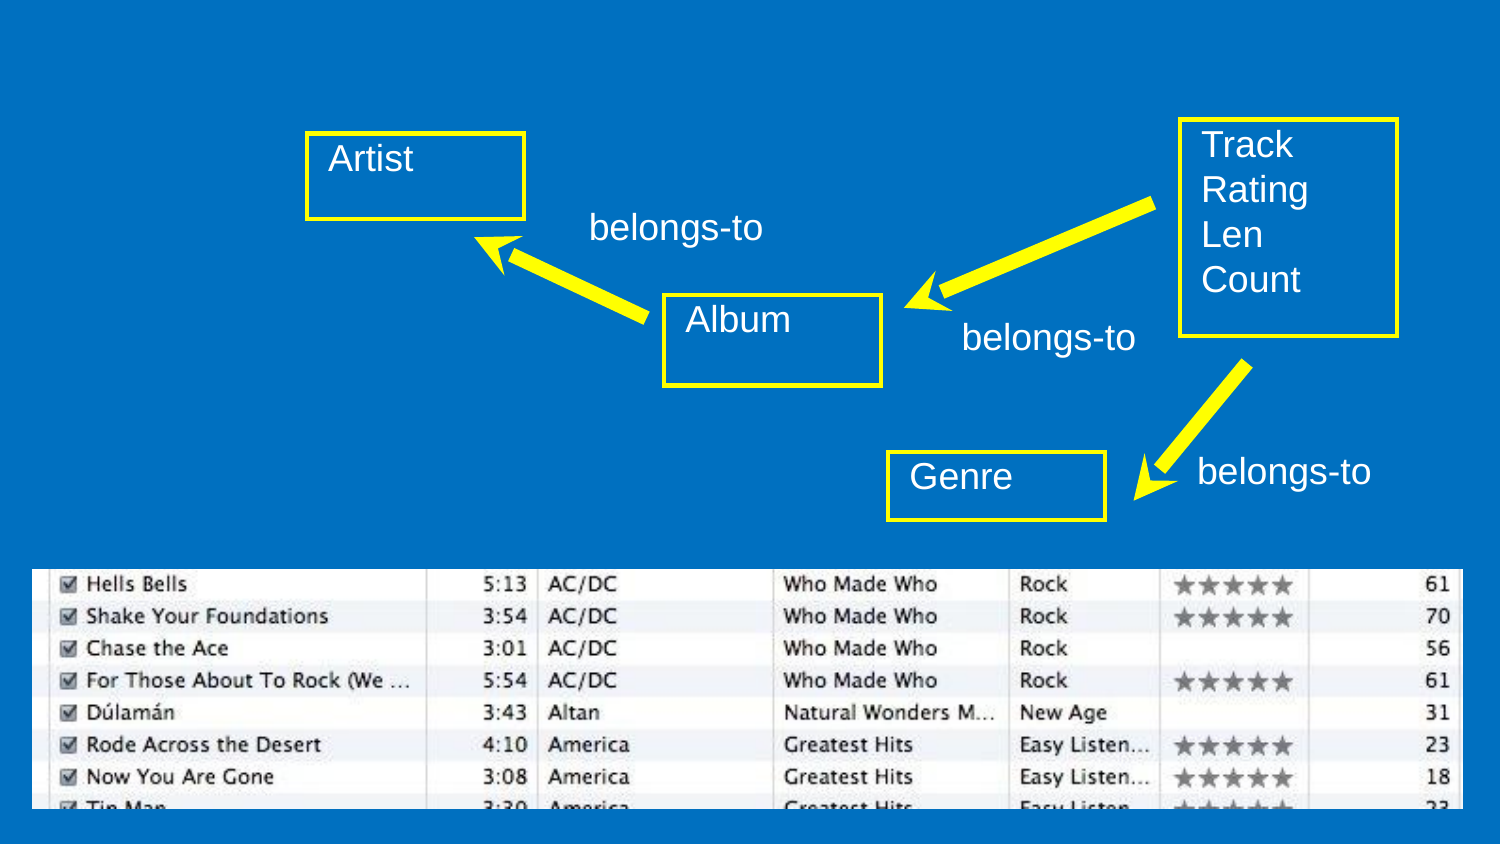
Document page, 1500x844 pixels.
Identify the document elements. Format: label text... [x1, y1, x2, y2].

text_box Genre [888, 452, 1105, 521]
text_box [473, 236, 647, 319]
text_box belongs-to [1252, 446, 1374, 492]
text_box Track Rating Len Count [1179, 119, 1397, 337]
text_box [1133, 362, 1248, 501]
text_box Artist [307, 133, 524, 219]
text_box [903, 202, 1154, 309]
text_box Album [664, 295, 882, 386]
picture [32, 569, 1463, 810]
text_box belongs-to [961, 316, 1139, 359]
text_box belongs-to [588, 202, 766, 248]
